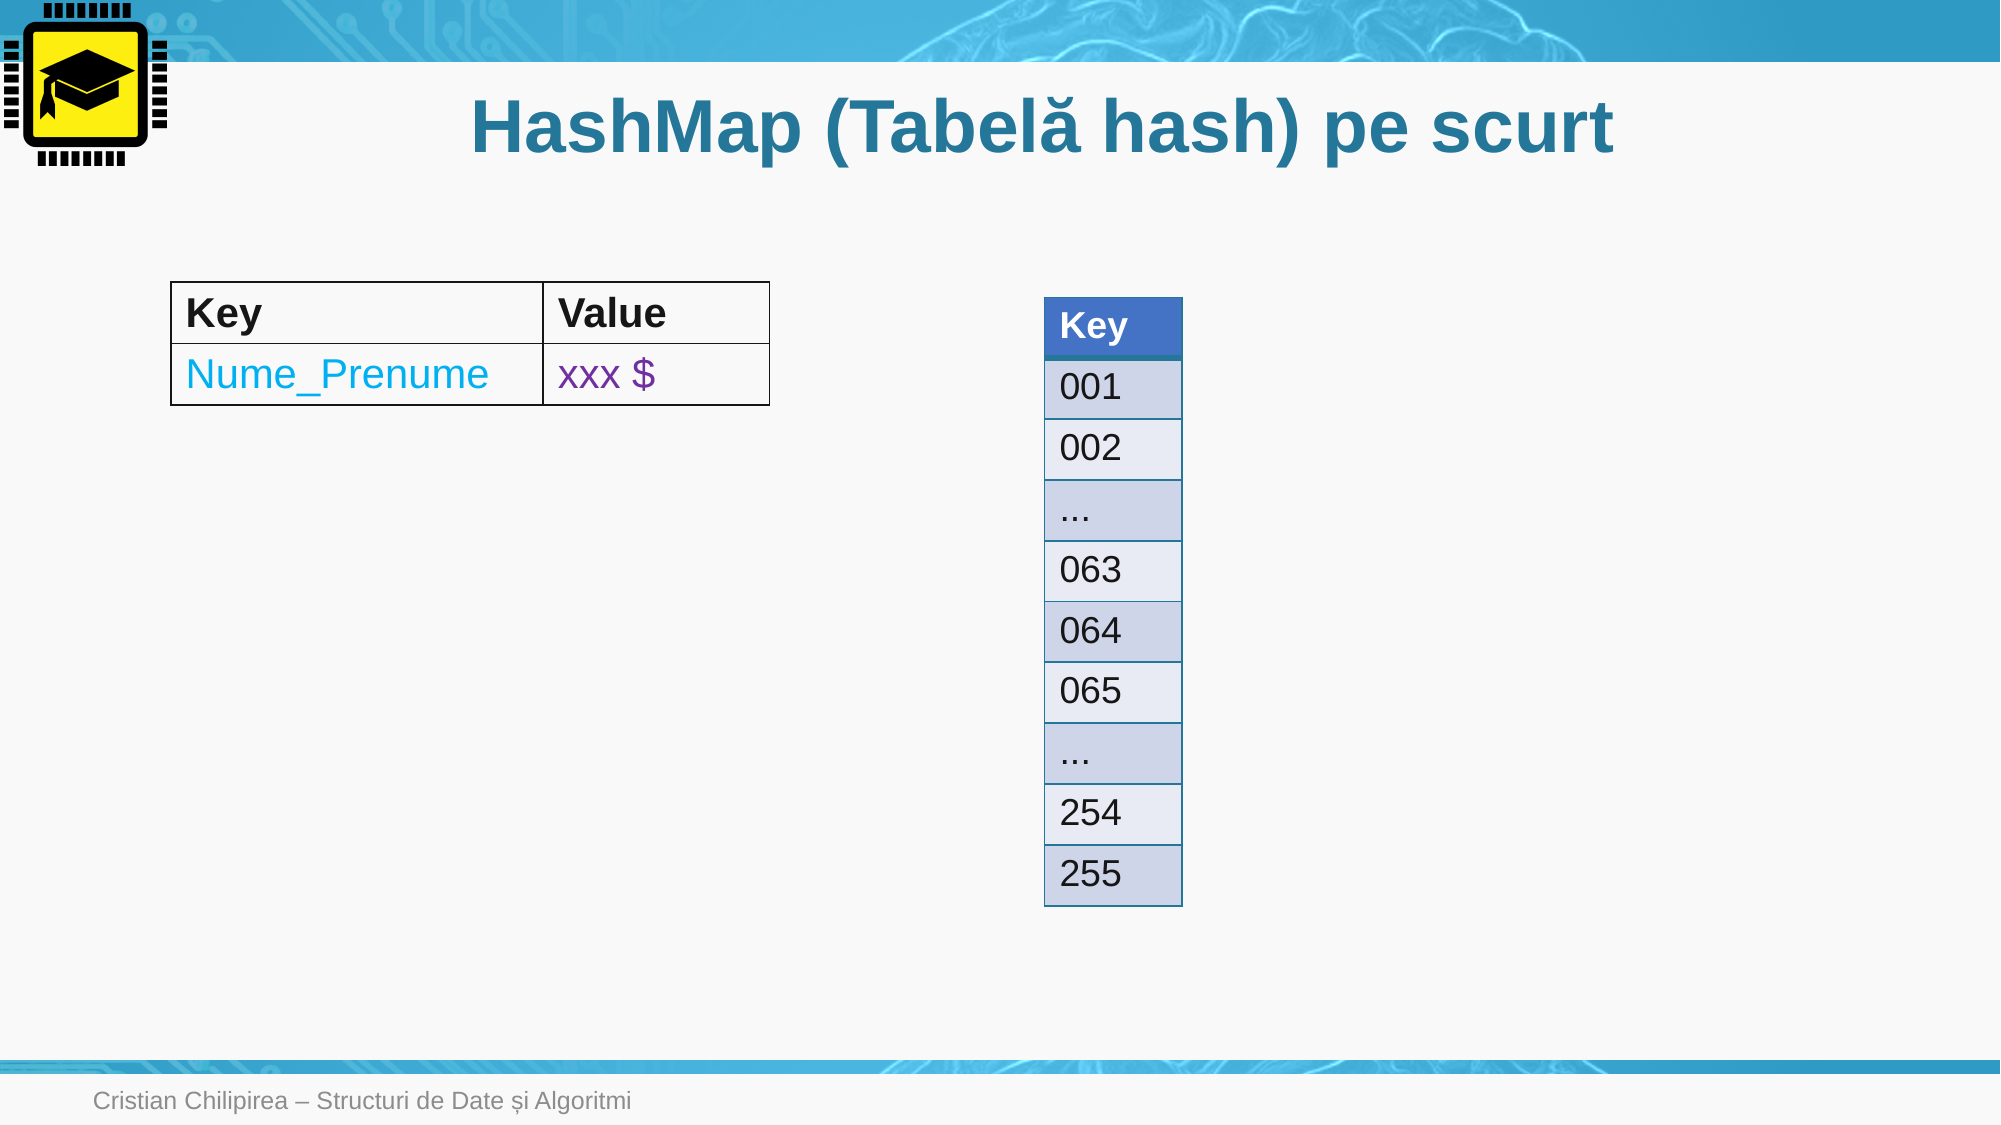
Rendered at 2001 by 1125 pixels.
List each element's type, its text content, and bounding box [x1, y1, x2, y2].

table_cell 063 [1045, 542, 1181, 601]
table_cell 002 [1045, 420, 1181, 479]
table_cell ... [1045, 724, 1181, 783]
table_cell Nume_Prenume [172, 344, 542, 404]
title HashMap (Tabelă hash) pe scurt [170, 76, 1915, 180]
table_cell 001 [1045, 361, 1181, 418]
table_header Key [1045, 298, 1181, 355]
table_cell 064 [1045, 602, 1181, 661]
footer Cristian Chilipirea – Structuri de Date și Algoritmi [77, 1073, 1338, 1125]
table_cell 255 [1045, 846, 1181, 905]
table_cell 065 [1045, 663, 1181, 722]
table_header Key [172, 283, 542, 343]
picture [0, 1060, 2000, 1074]
table_cell ... [1045, 481, 1181, 540]
table_header Value [544, 283, 769, 343]
table_cell 254 [1045, 785, 1181, 844]
picture [0, 0, 2000, 166]
table_cell xxx $ [544, 344, 769, 404]
